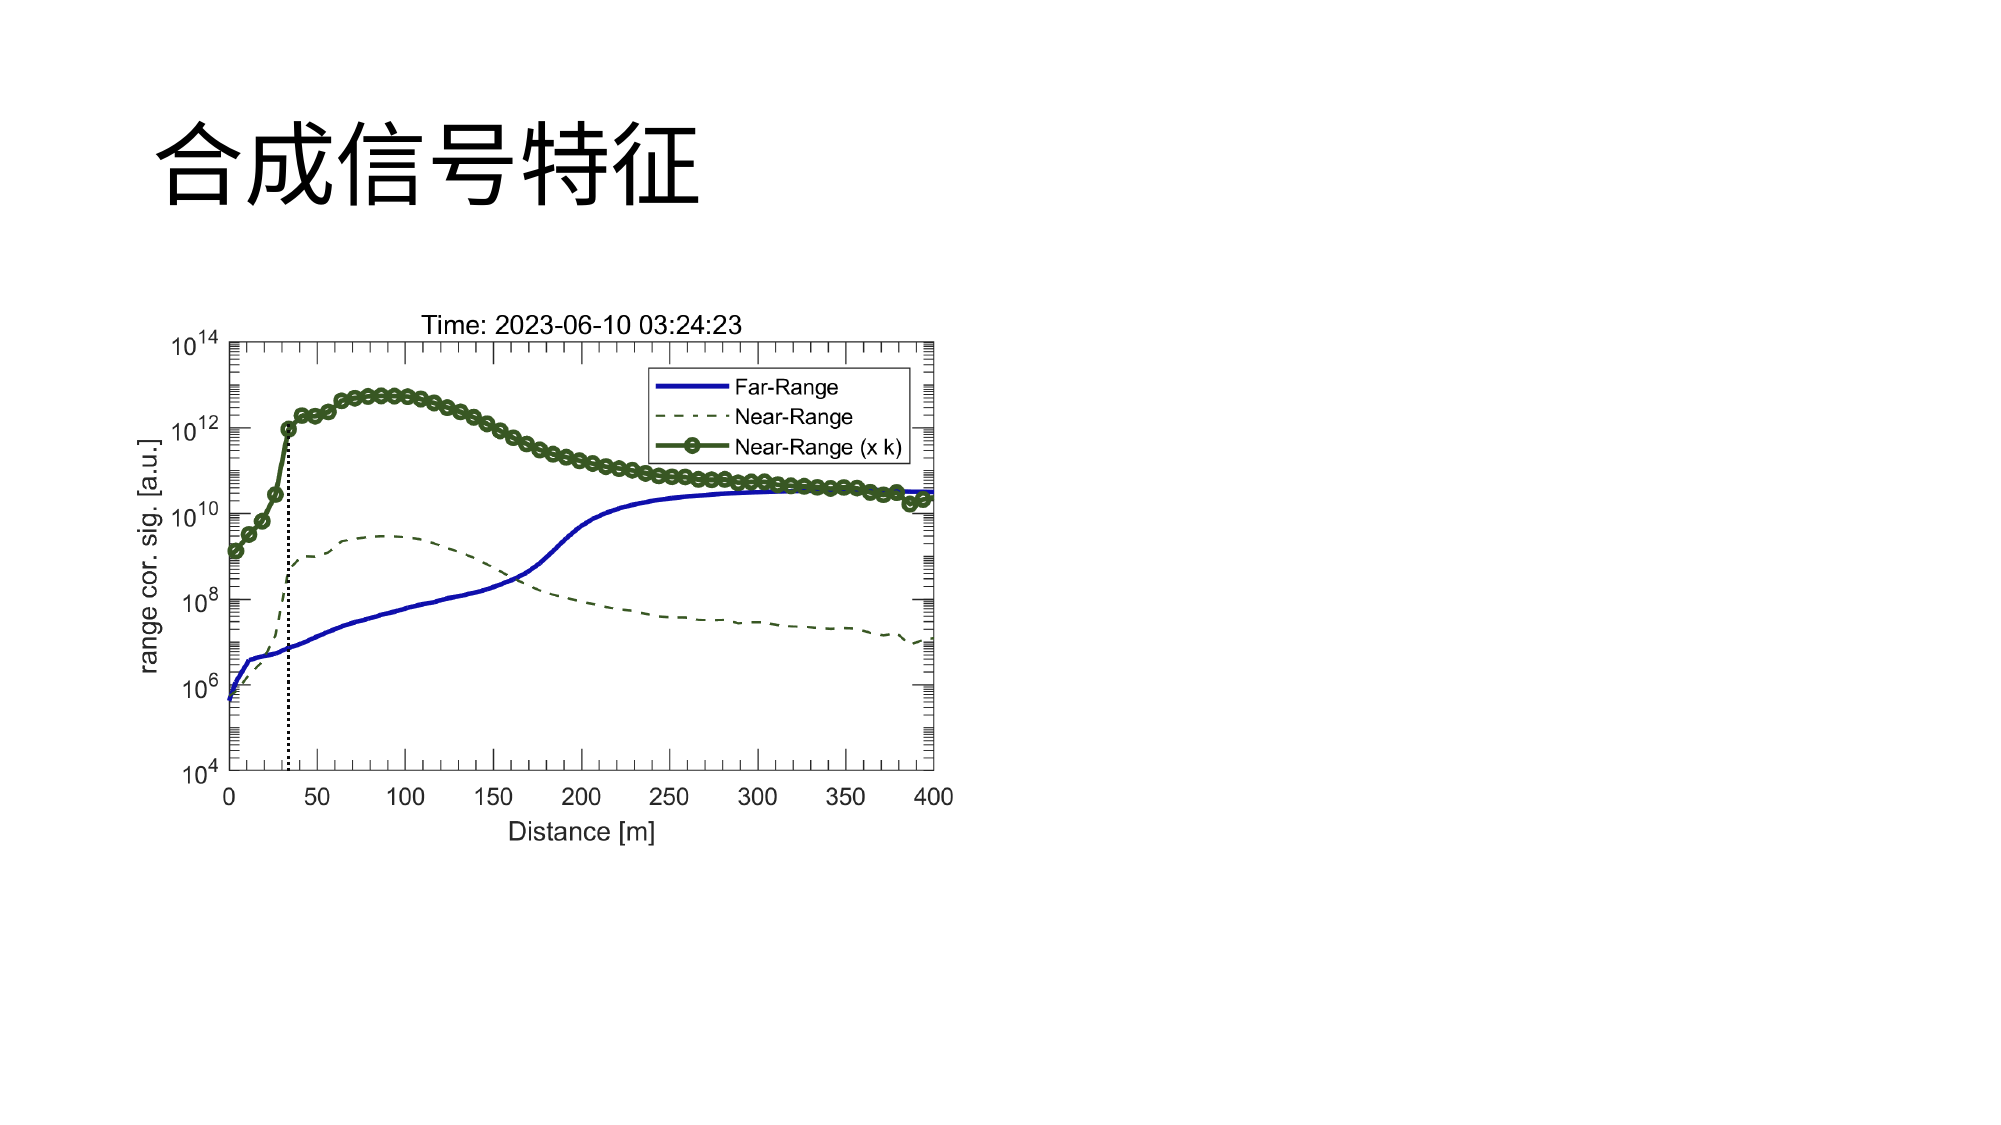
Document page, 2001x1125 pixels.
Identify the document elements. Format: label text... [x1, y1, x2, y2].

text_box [137, 314, 953, 846]
title 合成信号特征 [137, 59, 1863, 278]
